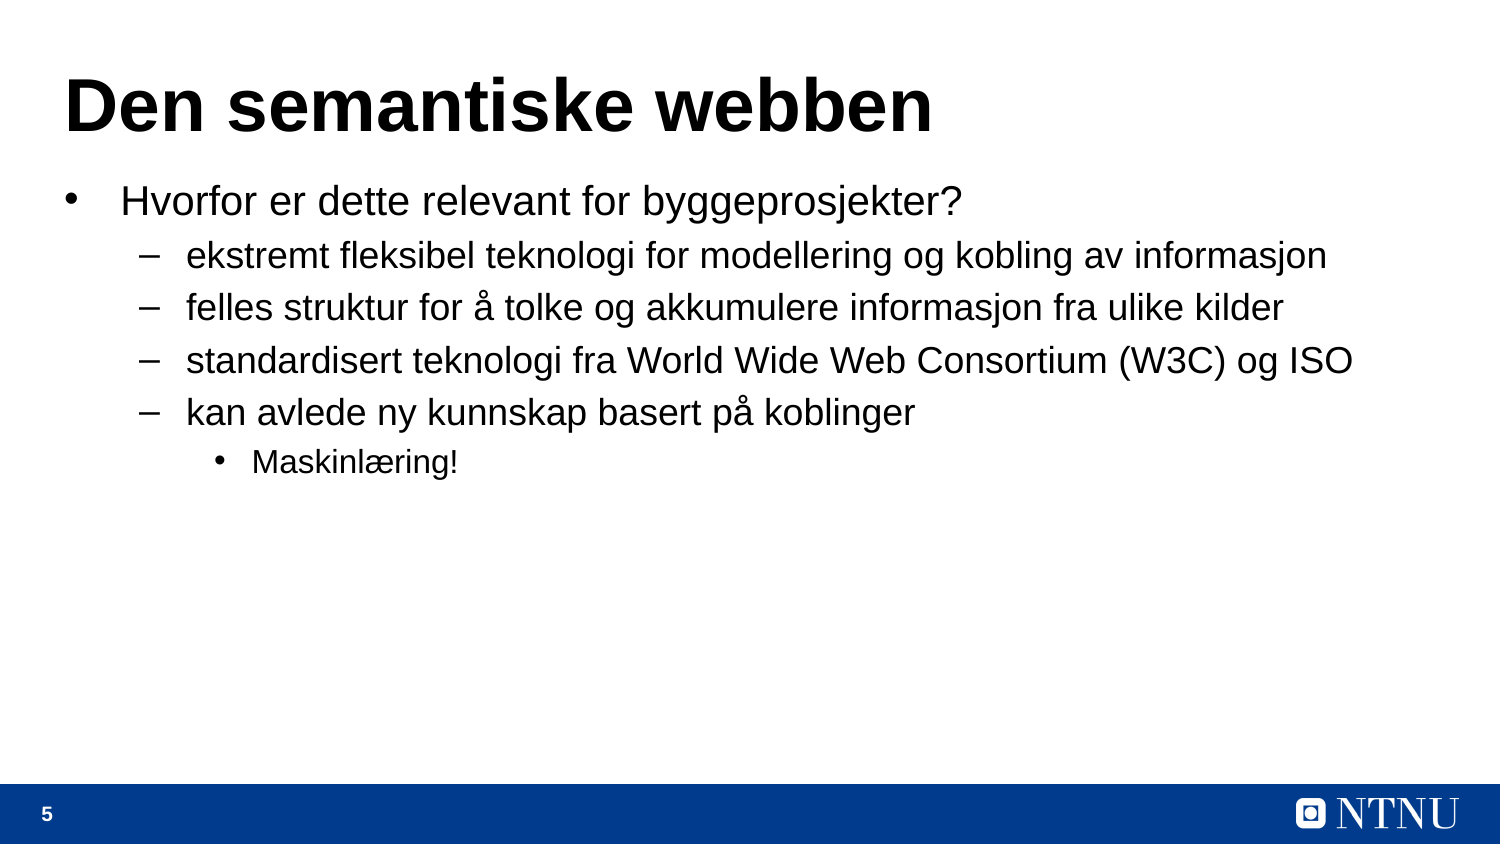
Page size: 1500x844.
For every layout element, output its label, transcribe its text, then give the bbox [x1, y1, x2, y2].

picture [0, 784, 1500, 844]
title Den semantiske webben [49, 48, 1431, 156]
list Hvorfor er dette relevant for byggeprosjekter? ekstremt fleksibel teknologi for modellering og kobling av informasjon felles struktur for å tolke og akkumulere informasjon fra ulike kilder standardisert teknologi fra World Wide Web Consortium (W3C) og ISO kan avlede ny kunnskap basert på koblinger Maskinlæring! [49, 165, 1431, 759]
